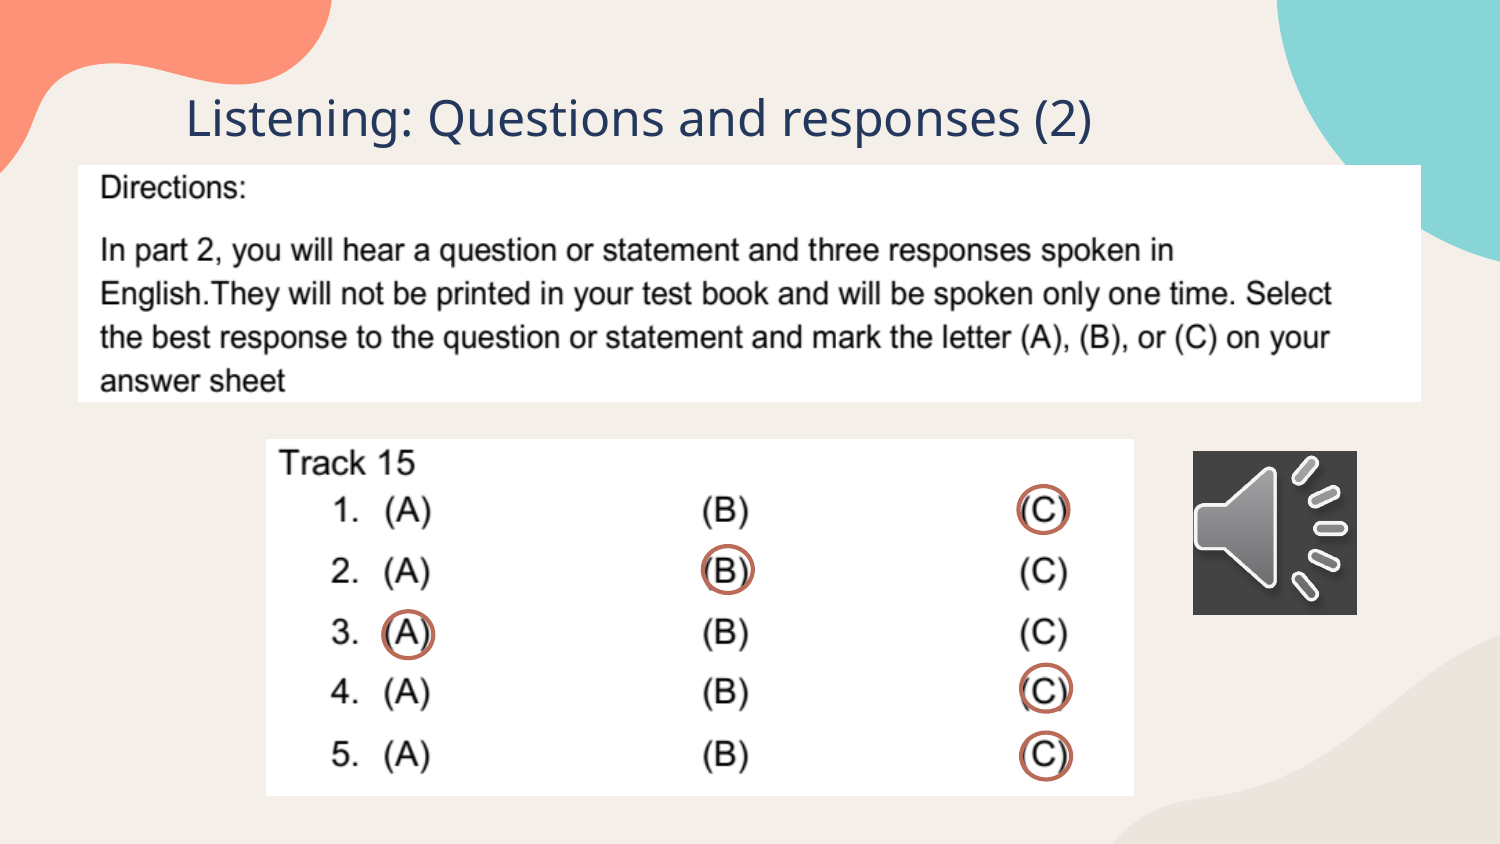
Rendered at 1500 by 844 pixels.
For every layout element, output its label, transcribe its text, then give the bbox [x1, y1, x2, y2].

picture [266, 439, 1135, 796]
title Listening: Questions and responses (2) [170, 71, 1468, 166]
picture [78, 165, 1422, 402]
picture [1192, 450, 1358, 616]
